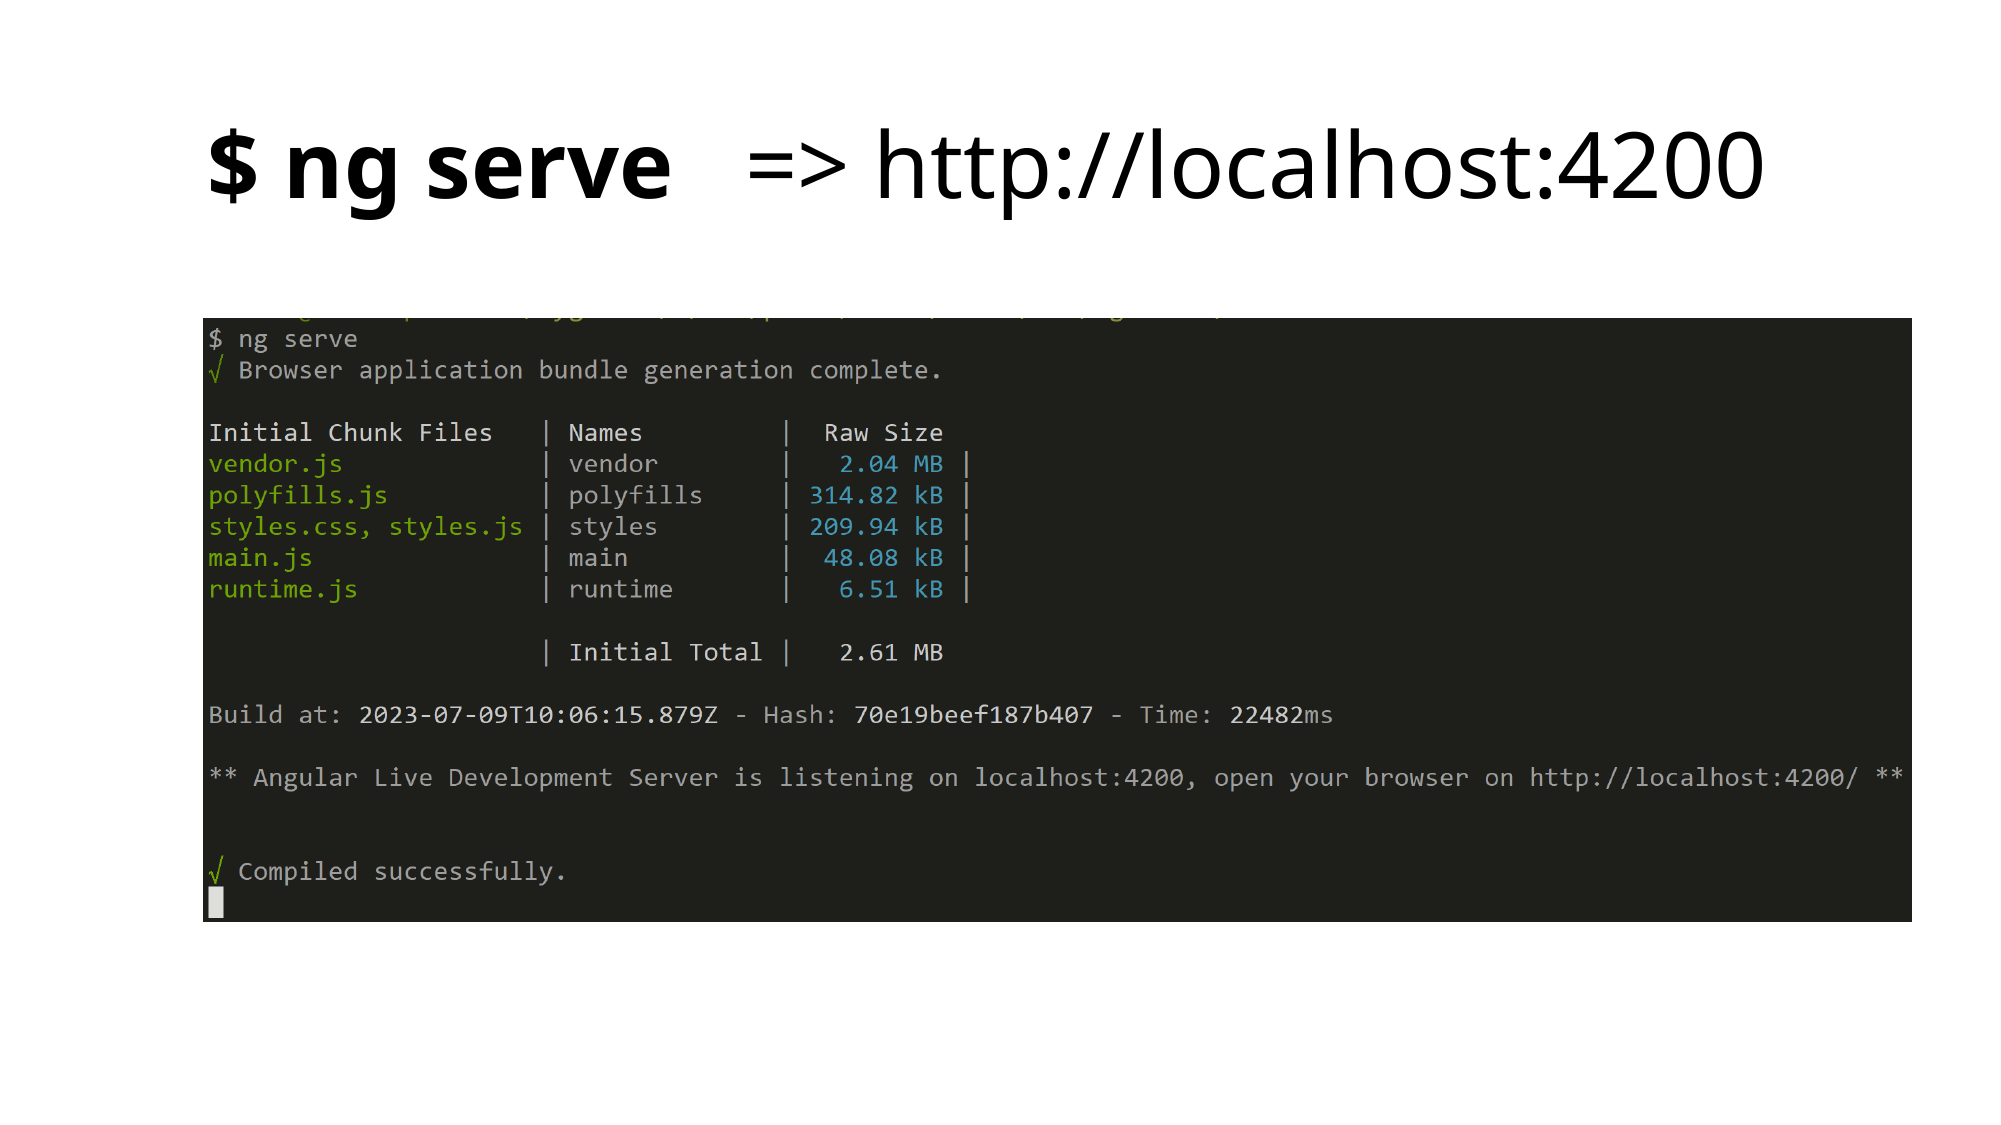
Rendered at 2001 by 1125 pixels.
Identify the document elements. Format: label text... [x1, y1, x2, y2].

title $ ng serve => http://localhost:4200 [137, 59, 1863, 278]
picture [203, 318, 1912, 922]
